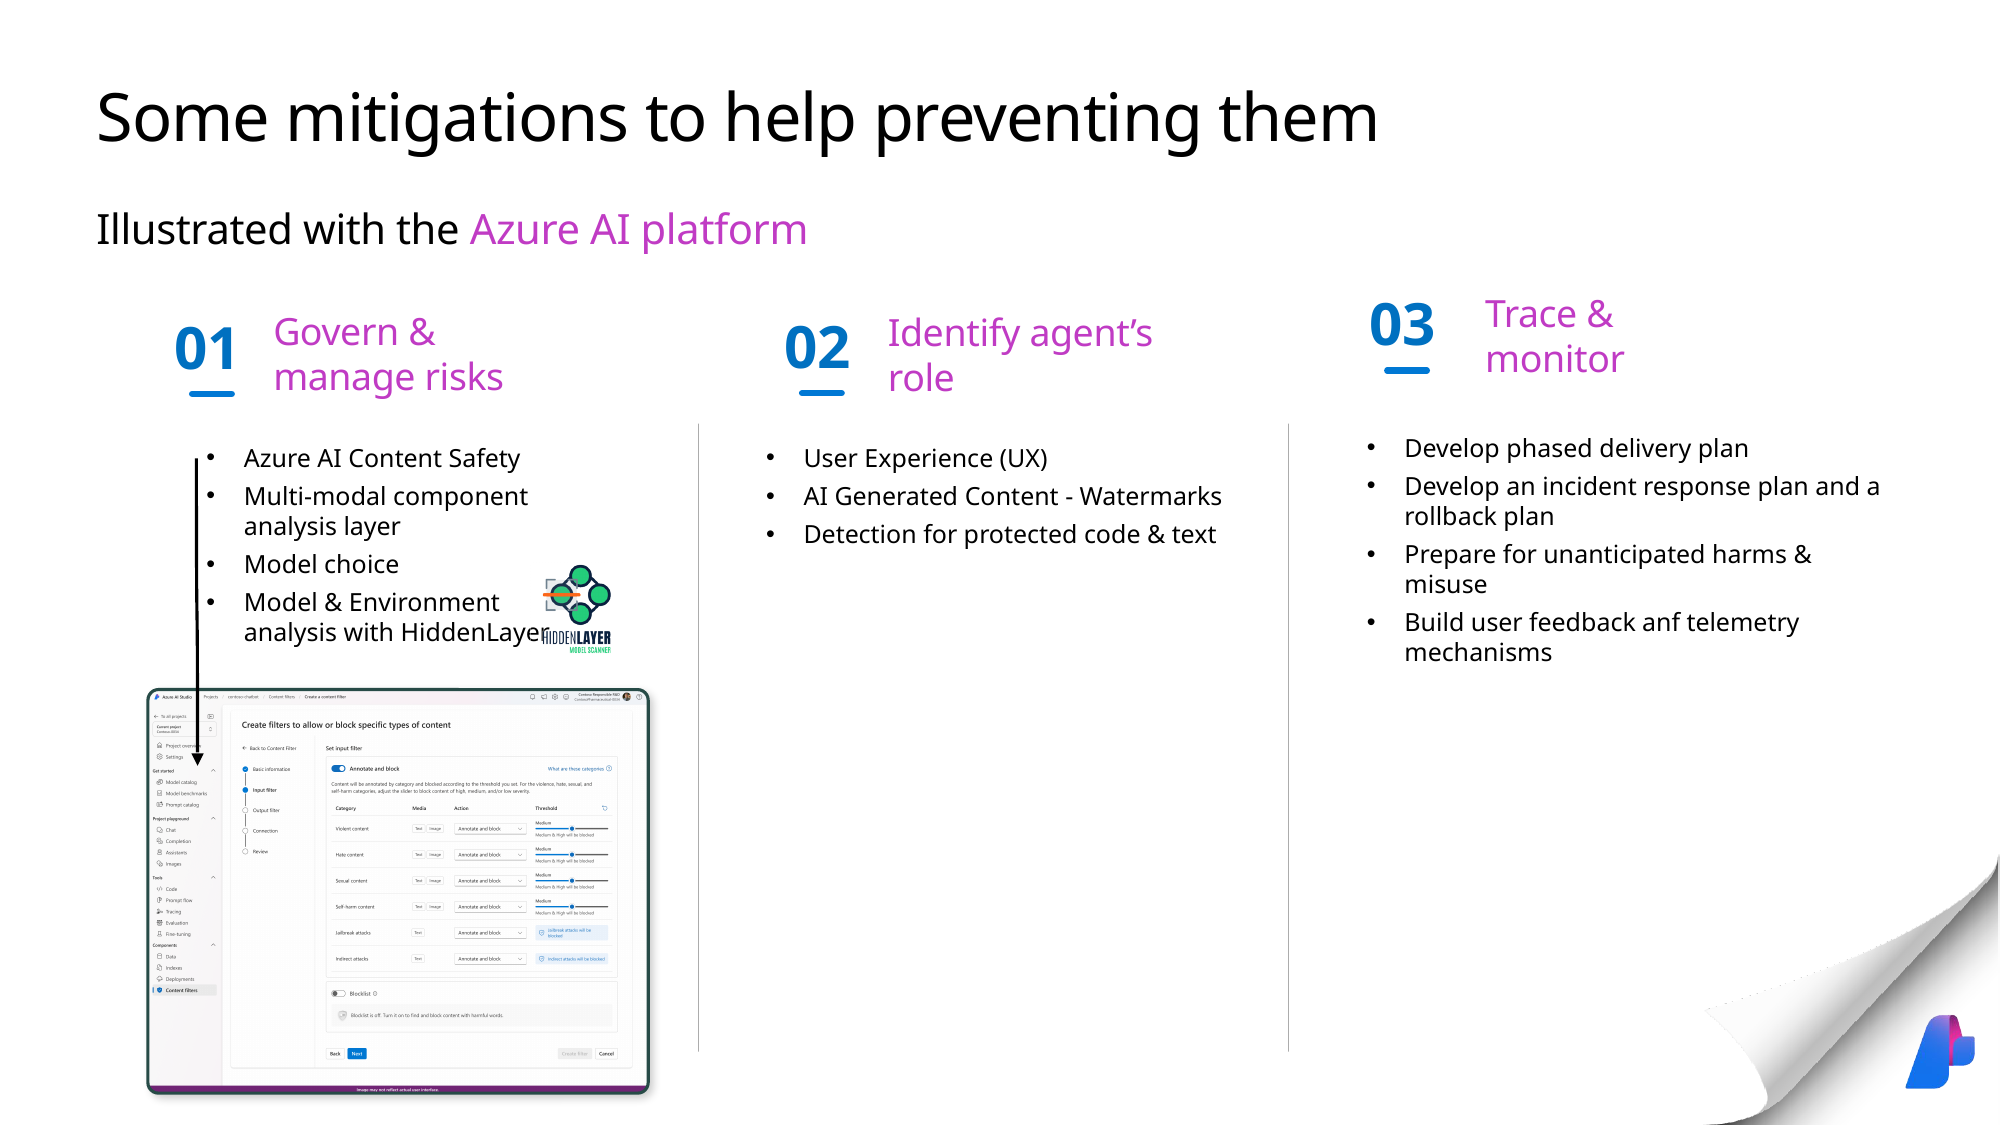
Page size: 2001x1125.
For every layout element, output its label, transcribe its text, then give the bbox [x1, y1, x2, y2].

text_box Azure AI Content Safety Multi-modal component analysis layer Model choice Model & Environment analysis with HiddenLayer [206, 442, 575, 647]
text_box User Experience (UX) AI Generated Content - Watermarks Detection for protected code & text [765, 442, 1287, 549]
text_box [1359, 286, 1446, 371]
text_box Illustrated with the Azure AI platform [96, 208, 1703, 254]
text_box Govern & manage risks [273, 307, 578, 398]
picture [147, 689, 649, 1094]
picture [530, 562, 623, 655]
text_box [774, 309, 861, 394]
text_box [164, 310, 251, 395]
title Some mitigations to help preventing them [96, 75, 1904, 156]
text_box Trace & monitor [1485, 290, 1751, 381]
picture [1700, 854, 2000, 1125]
text_box Develop phased delivery plan Develop an incident response plan and a rollback plan Prepare for unanticipated harms & misuse Build user feedback anf telemetry mechanisms [1366, 432, 1888, 667]
text_box Identify agent’s role [887, 309, 1180, 400]
